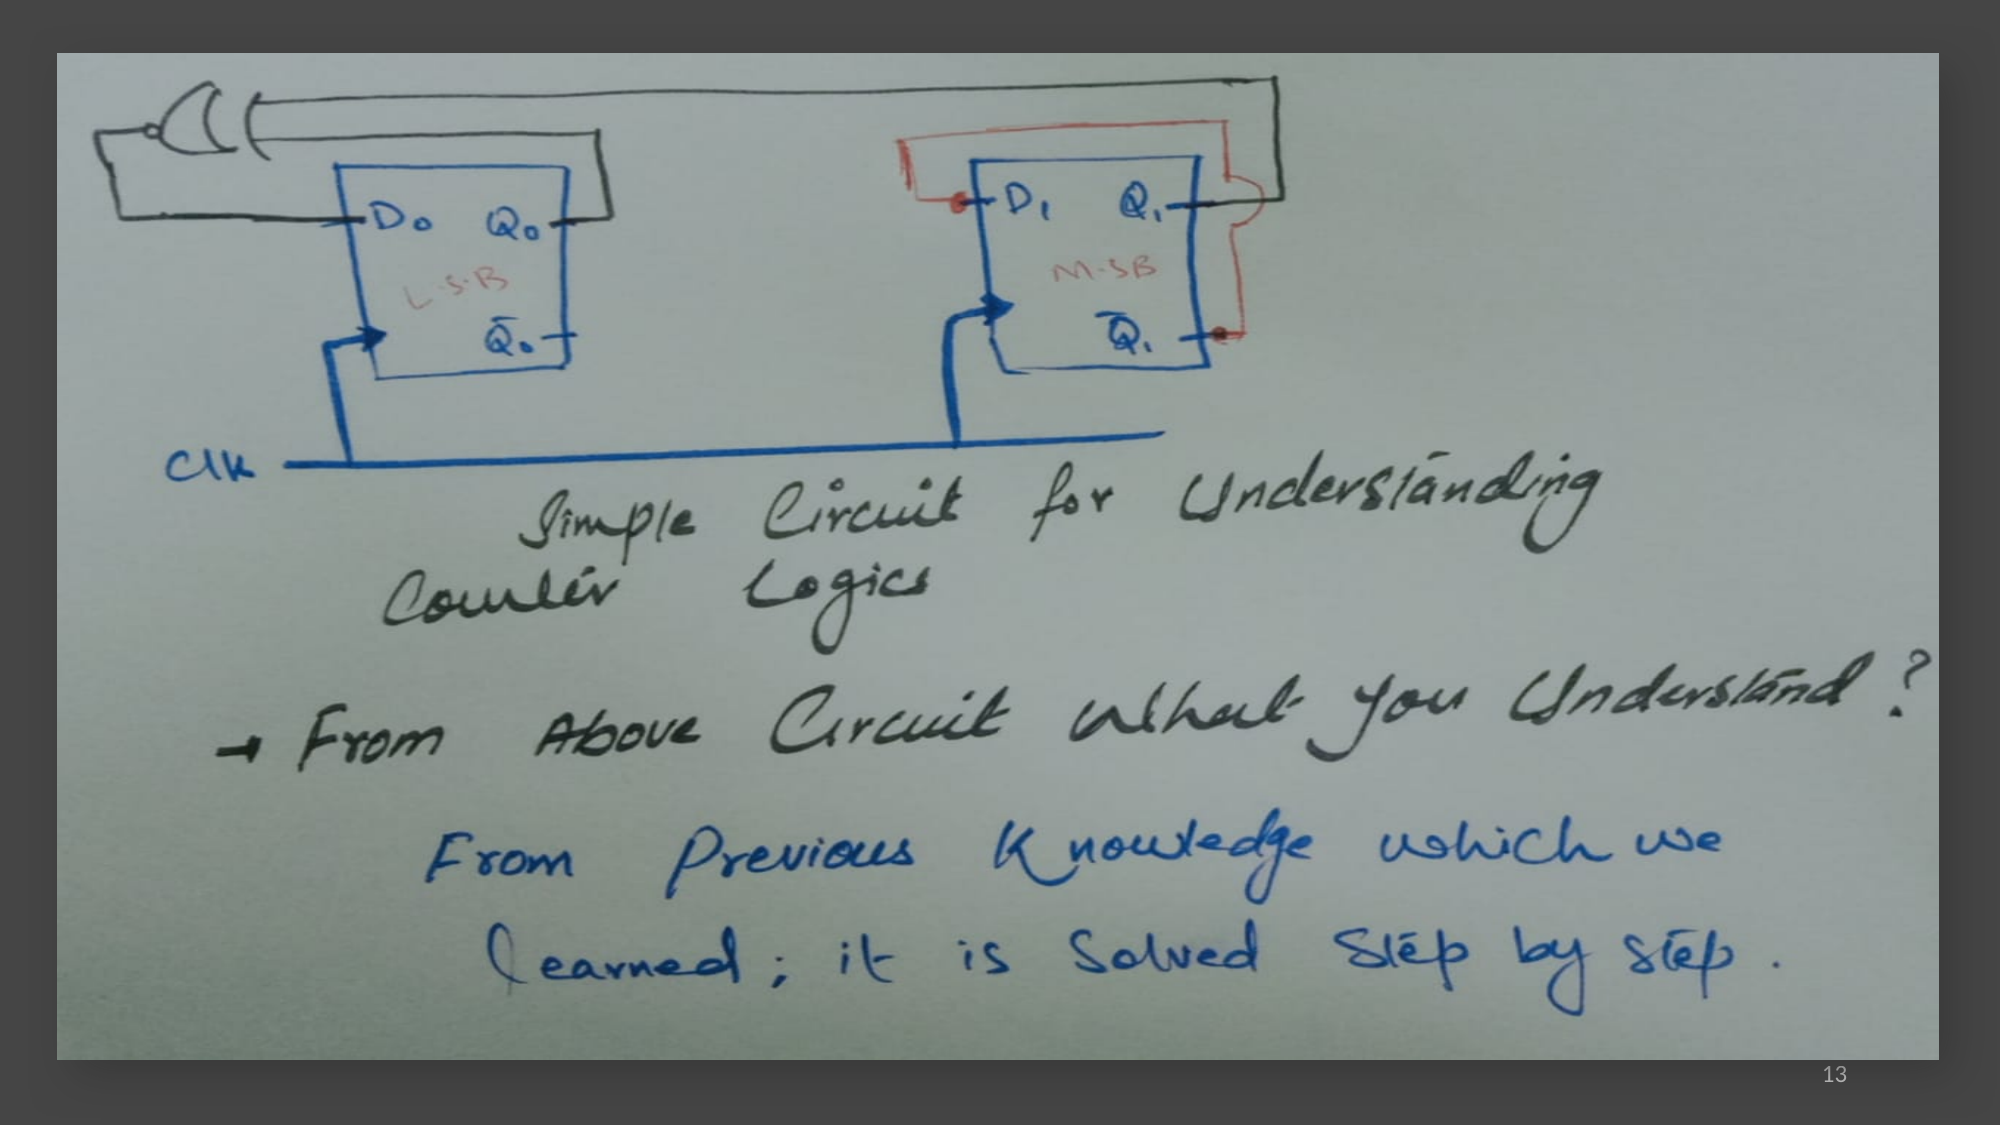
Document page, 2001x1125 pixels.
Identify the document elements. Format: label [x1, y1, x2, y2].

picture [57, 52, 1939, 1060]
